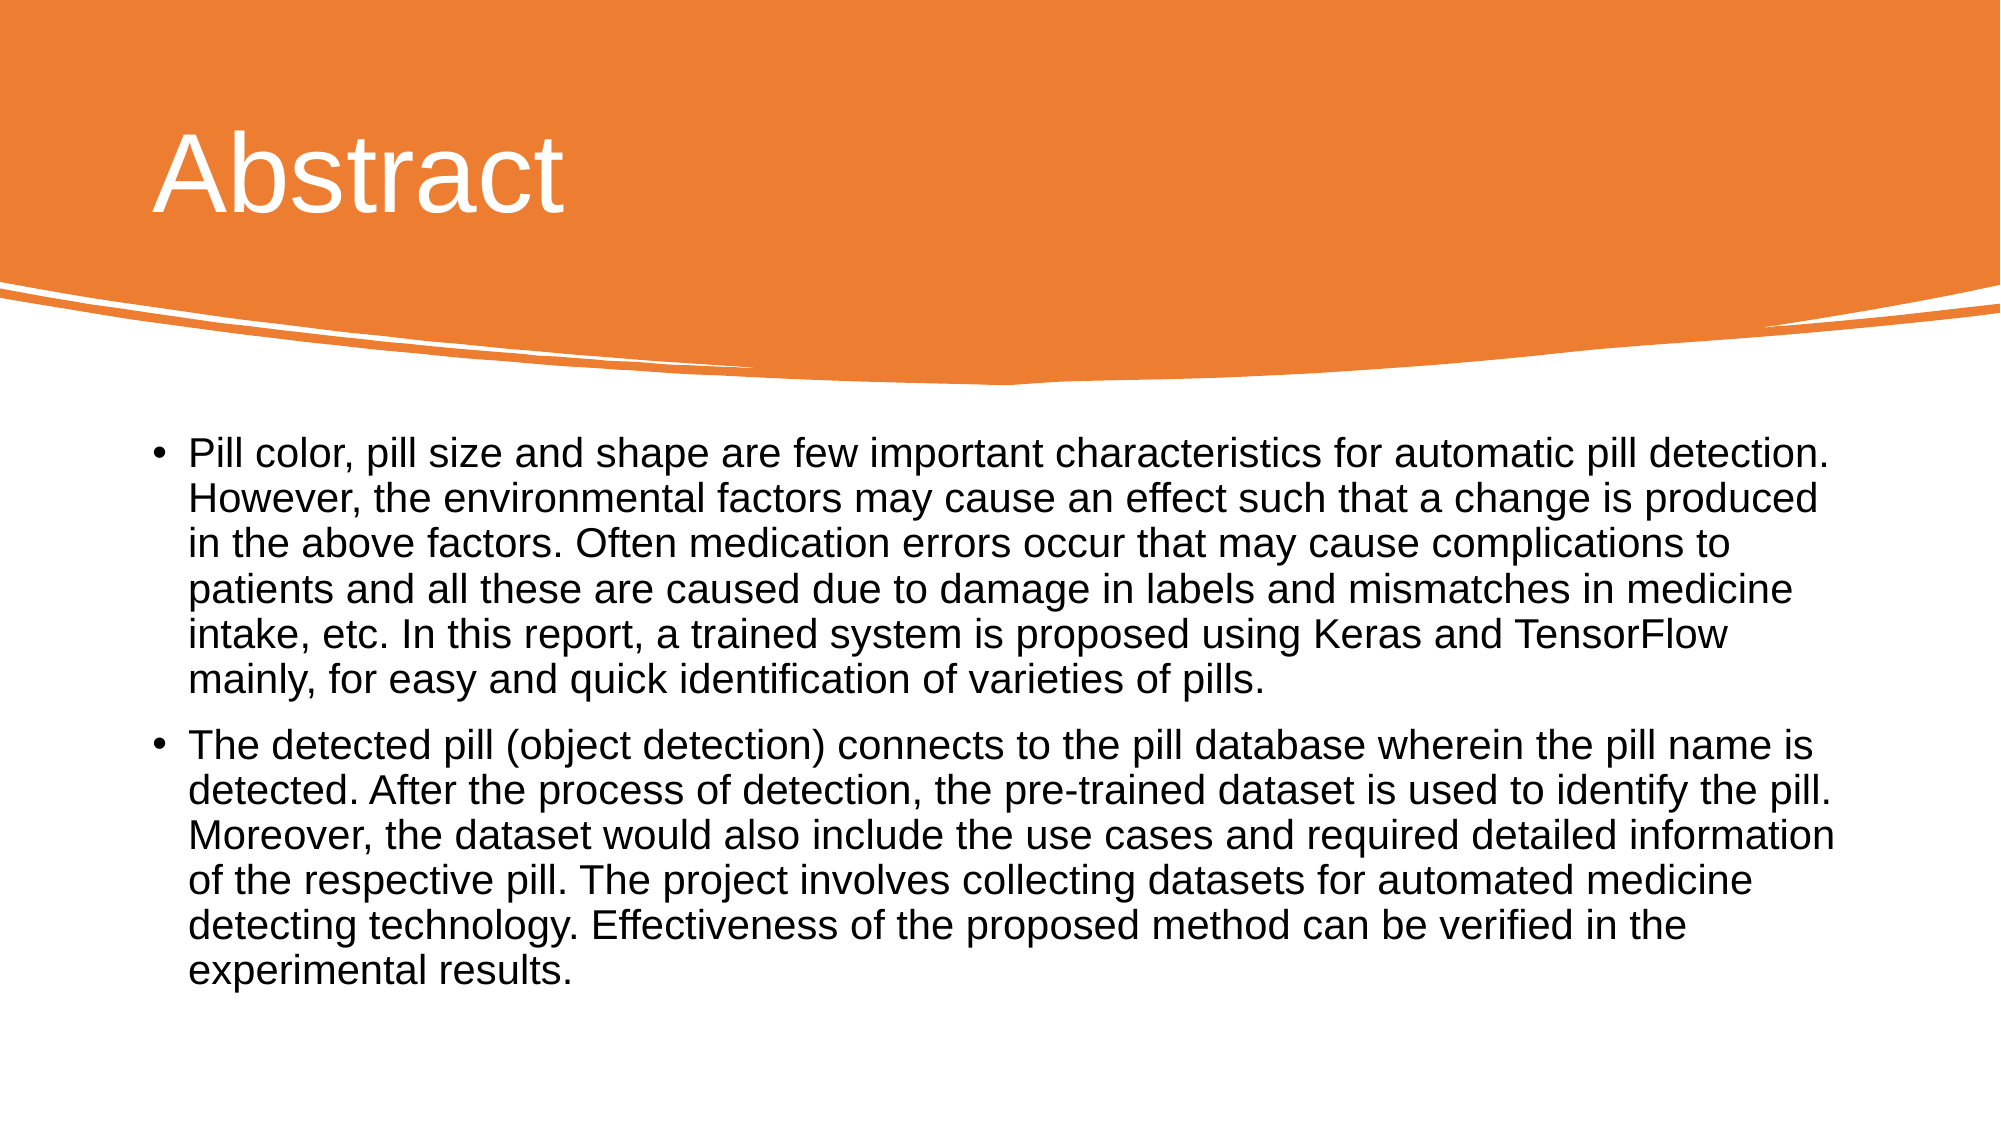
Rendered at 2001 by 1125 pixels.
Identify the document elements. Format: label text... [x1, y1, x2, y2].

title Abstract [137, 65, 1863, 287]
text_box [0, 0, 2000, 386]
list Pill color, pill size and shape are few important characteristics for automatic pill detection. However, the environmental factors may cause an effect such that a change is produced in the above factors. Often medication errors occur that may cause complications to patients and all these are caused due to damage in labels and mismatches in medicine intake, etc. In this report, a trained system is proposed using Keras and TensorFlow mainly, for easy and quick identification of varieties of pills. The detected pill (object detection) connects to the pill database wherein the pill name is detected. After the process of detection, the pre-trained dataset is used to identify the pill. Moreover, the dataset would also include the use cases and required detailed information of the respective pill. The project involves collecting datasets for automated medicine detecting technology. Effectiveness of the proposed method can be verified in the experimental results. [137, 424, 1863, 1014]
text_box [1785, 286, 2000, 325]
text_box [0, 283, 699, 365]
text_box [0, 298, 2000, 1125]
